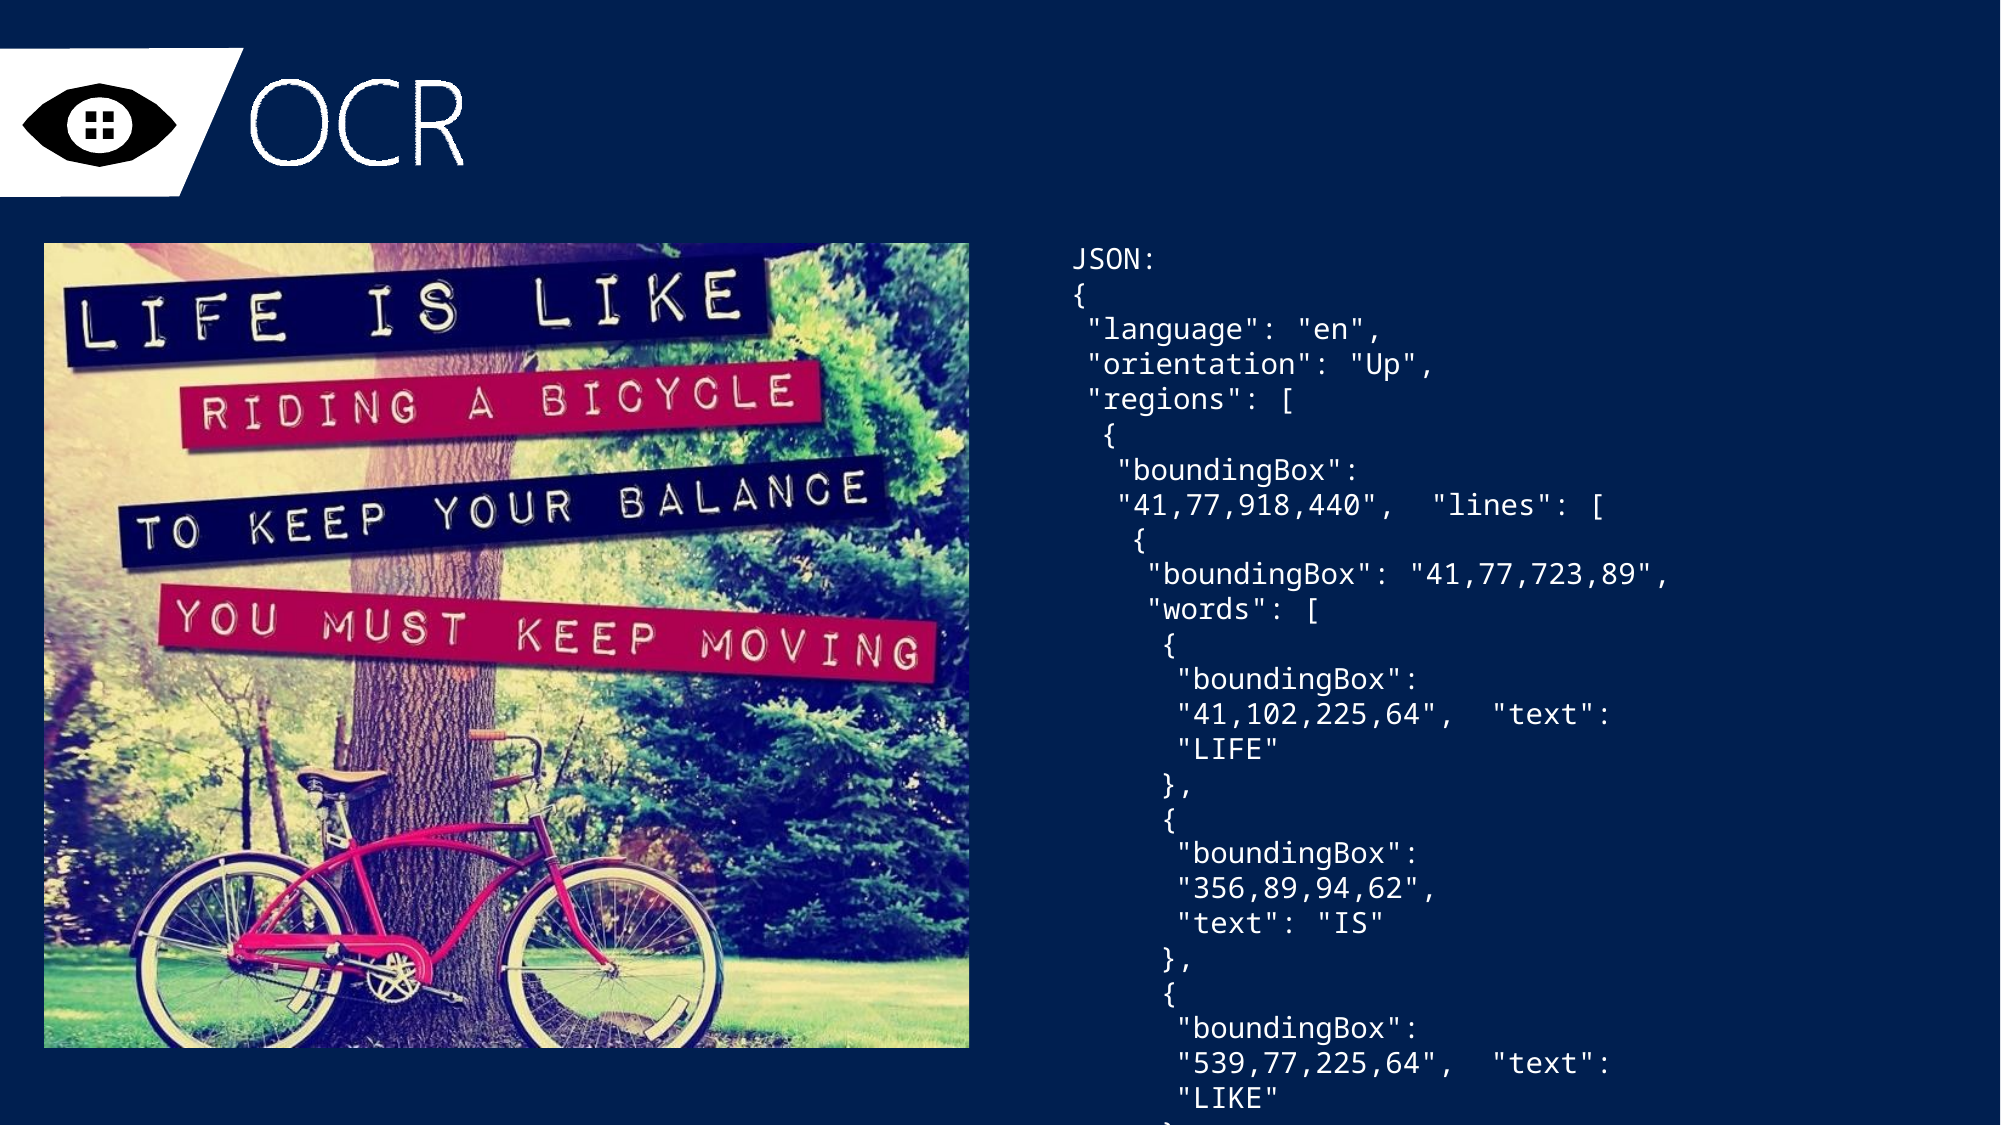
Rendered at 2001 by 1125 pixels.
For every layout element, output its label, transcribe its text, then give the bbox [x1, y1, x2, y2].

text_box [102, 128, 114, 139]
text_box [22, 83, 177, 167]
text_box [1055, 234, 1716, 1098]
text_box JSON: { "language": "en", "orientation": "Up", "regions": [ { "boundingBox": "41,77,918,440", "lines": [ { "boundingBox": "41,77,723,89", "words": [ { "boundingBox": "41,102,225,64", "text": "LIFE" }, { "boundingBox": "356,89,94,62", "text": "IS" }, { "boundingBox": "539,77,225,64", "text": "LIKE" } . . . [1068, 238, 1679, 1125]
text_box [85, 128, 97, 139]
text_box [44, 243, 970, 1048]
text_box [250, 79, 464, 166]
text_box [102, 111, 114, 122]
text_box [0, 47, 244, 197]
text_box [85, 111, 97, 122]
text_box [67, 97, 133, 154]
